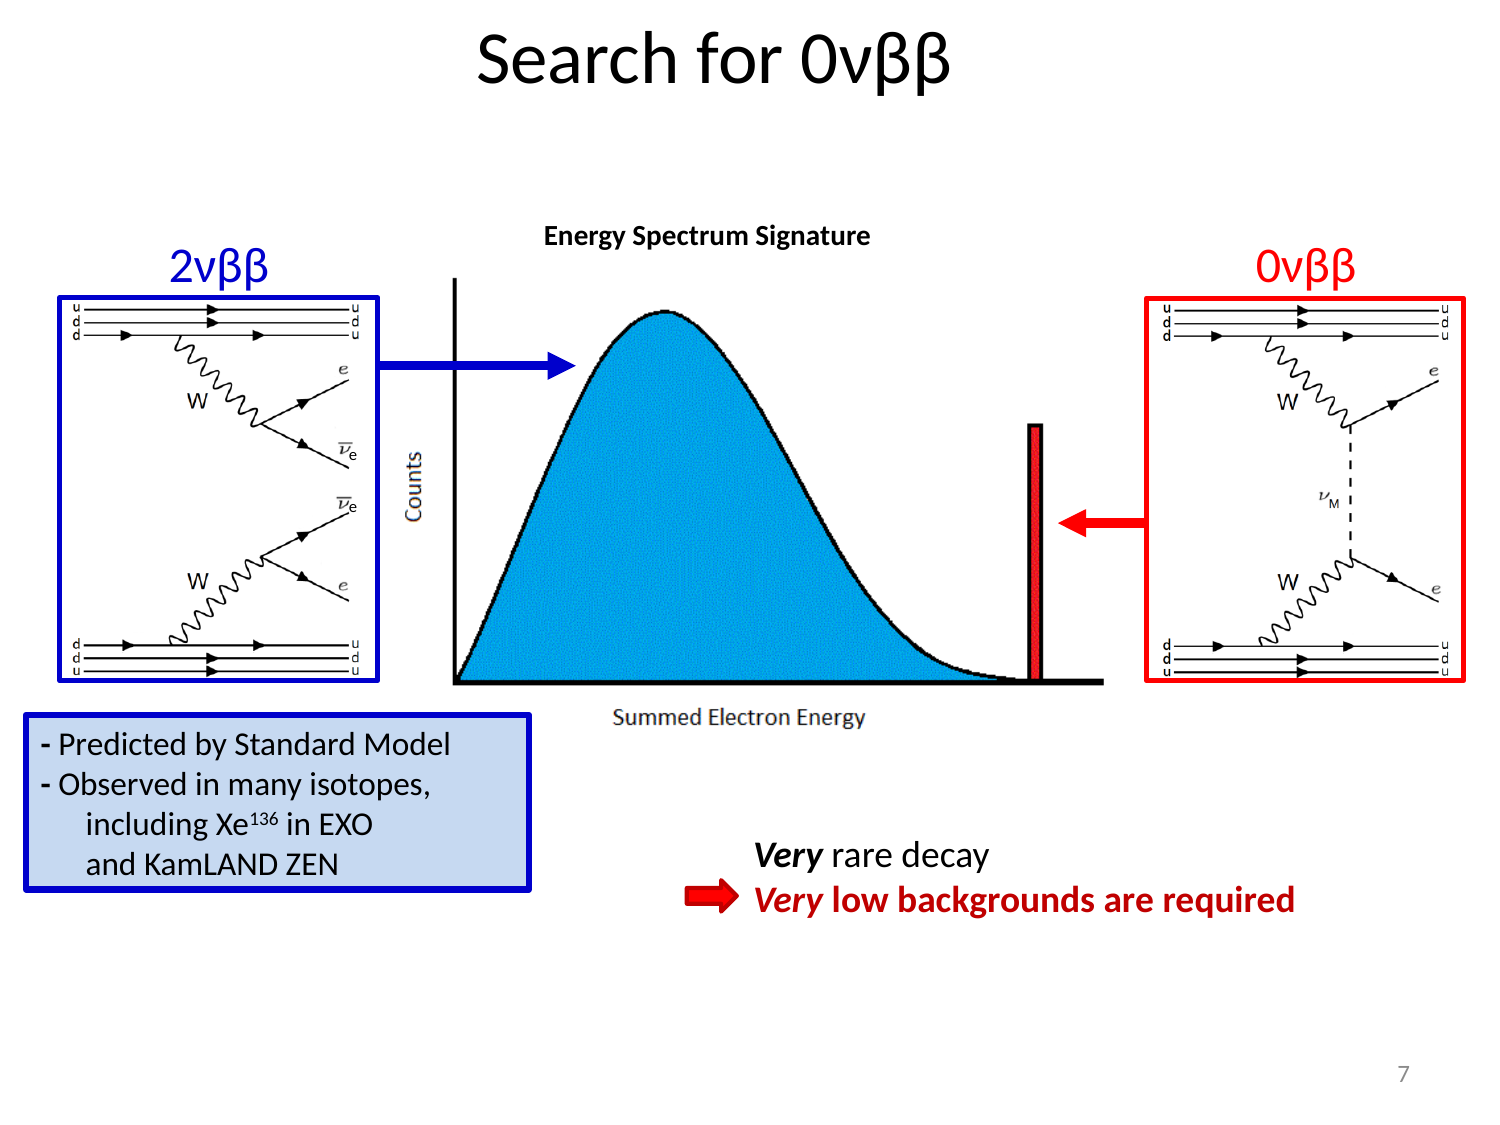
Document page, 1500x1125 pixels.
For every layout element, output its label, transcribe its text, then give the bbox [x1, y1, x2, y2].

picture [1148, 300, 1462, 679]
slide_number 7 [1074, 1042, 1425, 1103]
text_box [62, 299, 376, 679]
text_box [684, 878, 739, 914]
text_box 2νββ [153, 224, 285, 295]
picture [374, 257, 1138, 745]
text_box 0νββ [1240, 224, 1372, 299]
text_box Search for 0νββ [461, 1, 968, 106]
text_box Energy Spectrum Signature [528, 208, 895, 255]
text_box - Predicted by Standard Model - Observed in many isotopes, including Xe136 in EXO and KamLAND ZEN [25, 714, 529, 890]
text_box Very rare decay Very low backgrounds are required [738, 823, 1312, 928]
